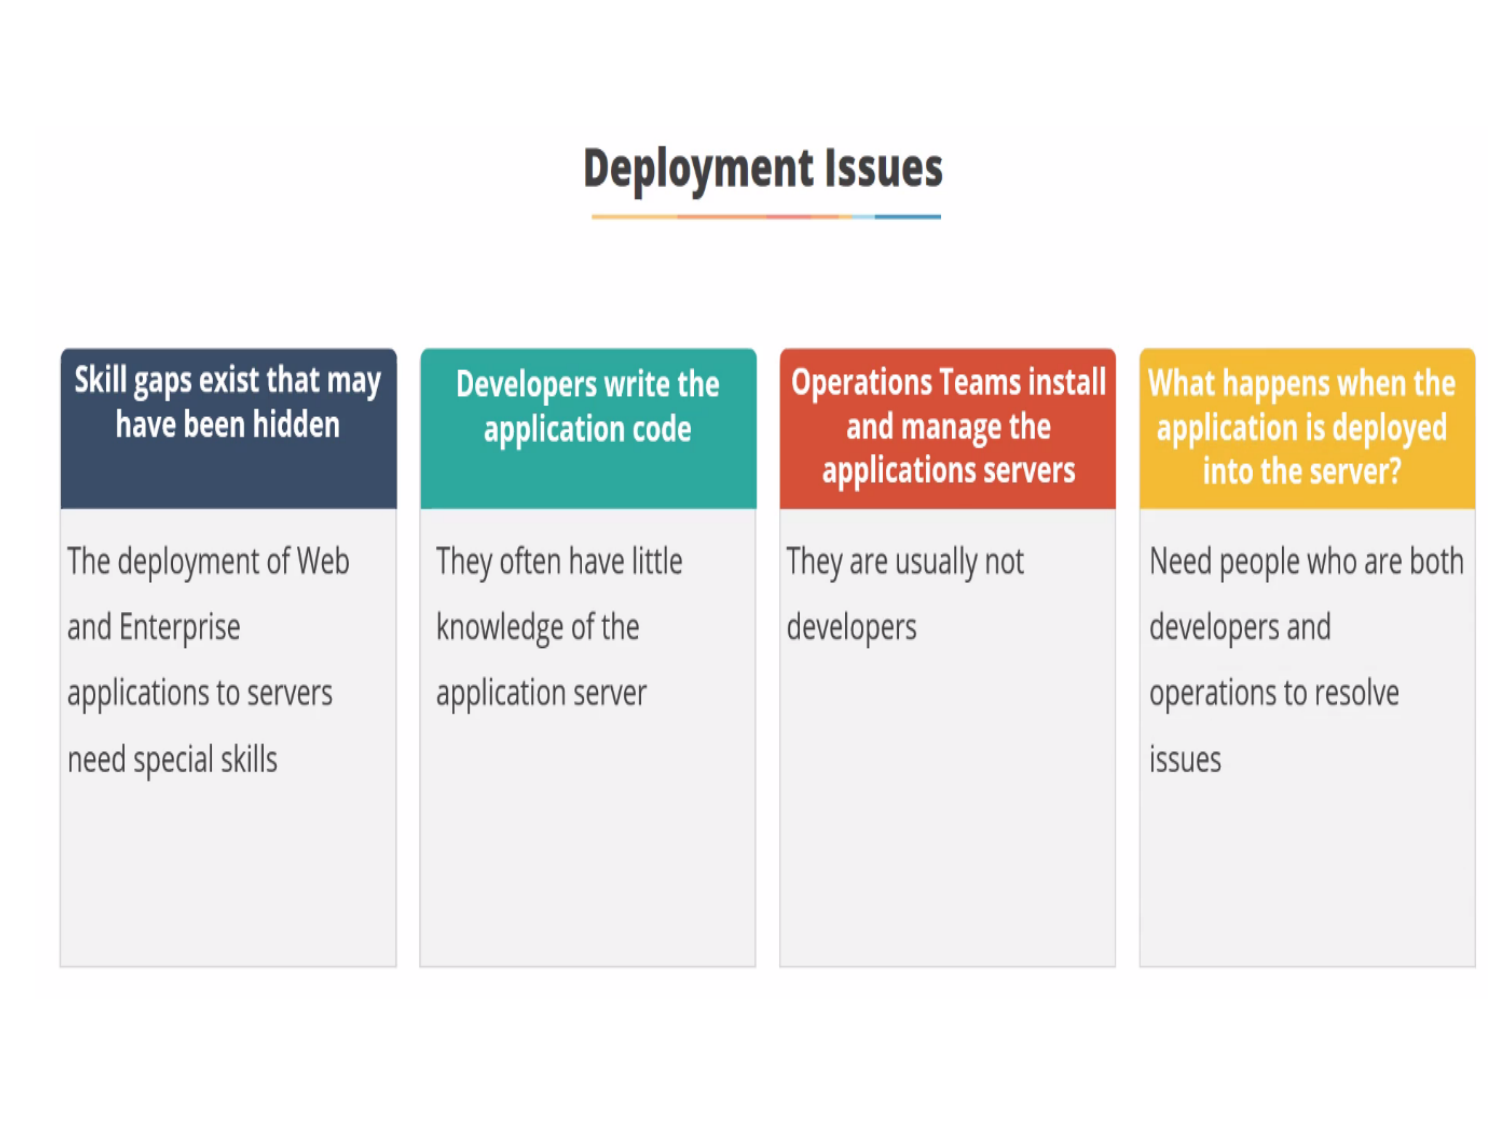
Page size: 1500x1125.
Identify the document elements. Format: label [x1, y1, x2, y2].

picture [34, 126, 1488, 999]
